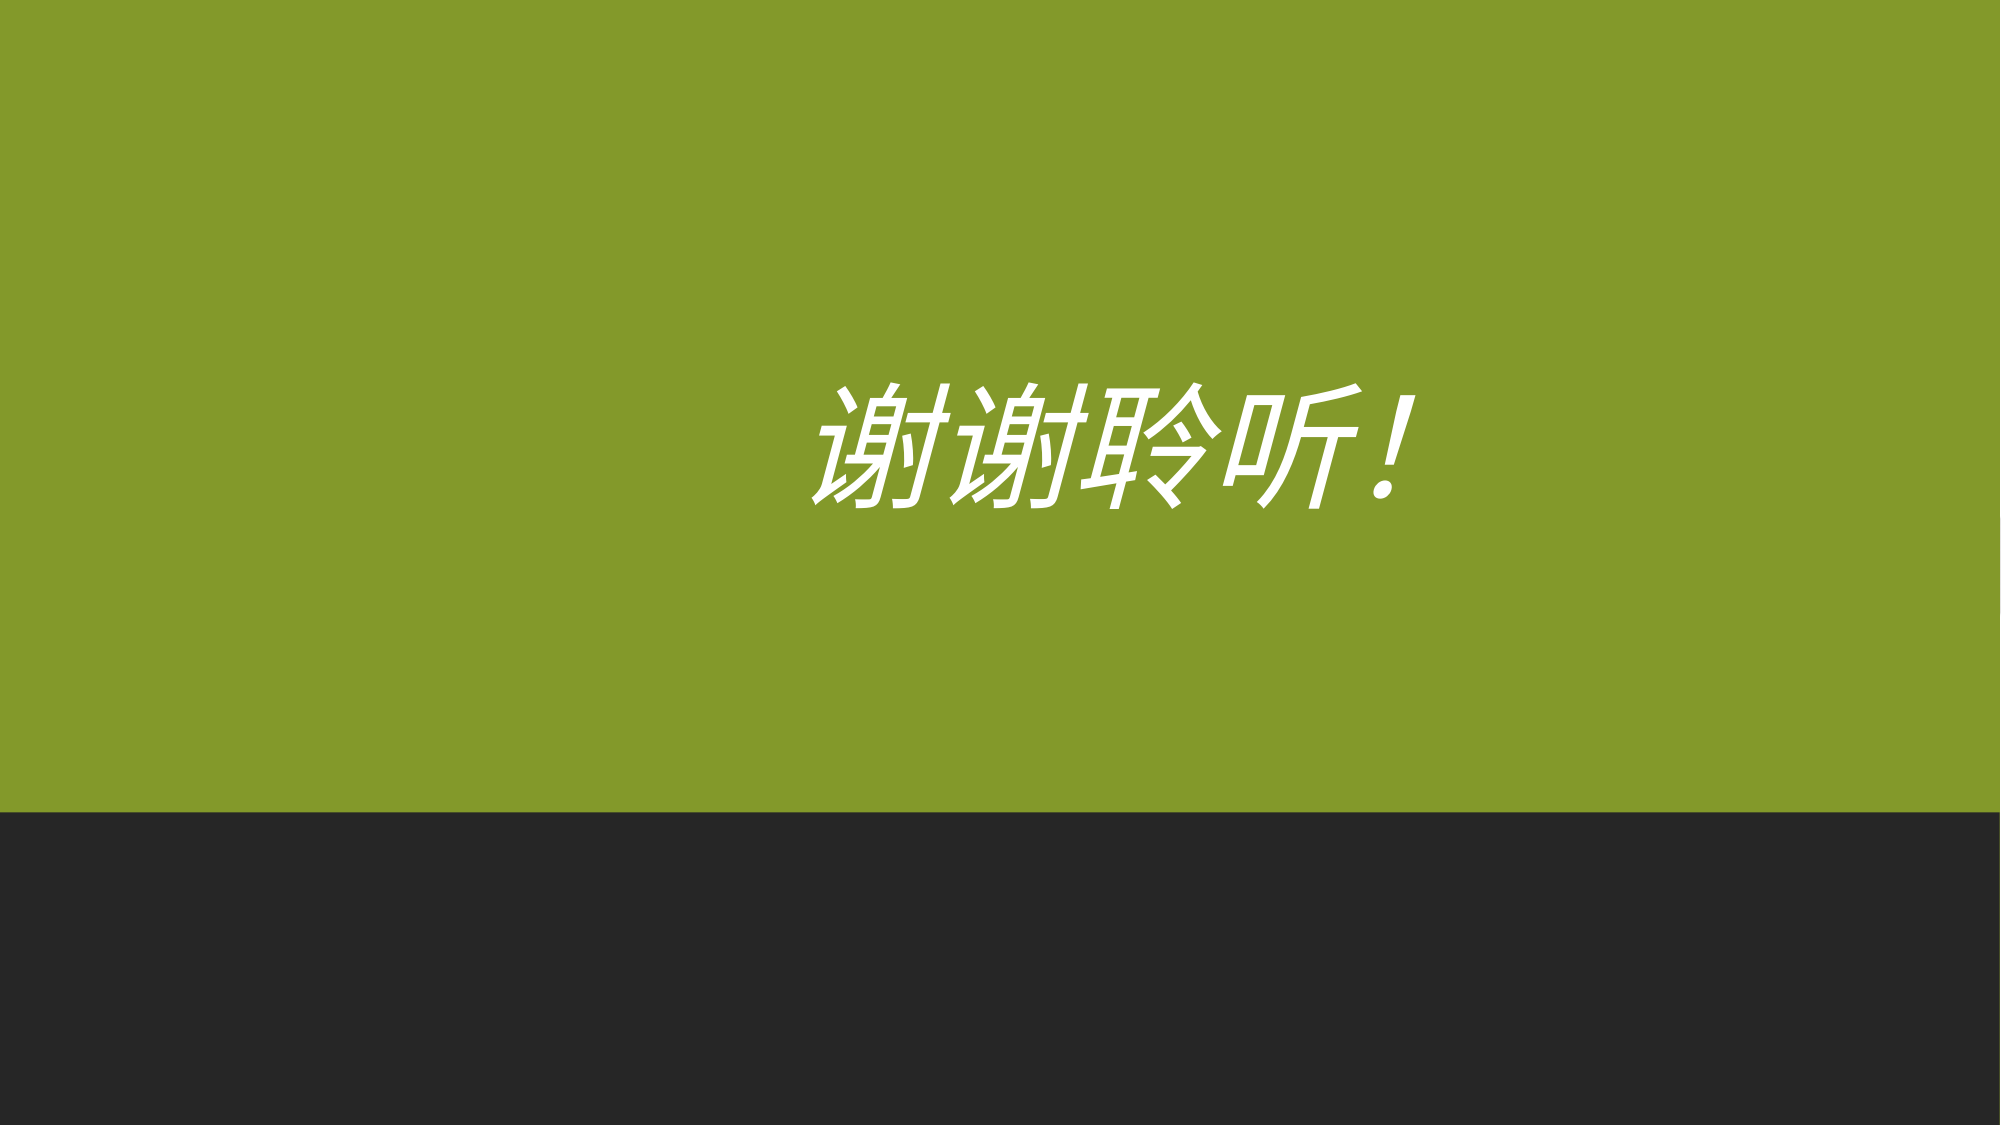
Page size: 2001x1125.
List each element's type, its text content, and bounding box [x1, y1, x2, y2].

text_box [0, 0, 2000, 811]
title 谢谢聆听！ [180, 124, 1830, 763]
text_box [0, 811, 2000, 1125]
